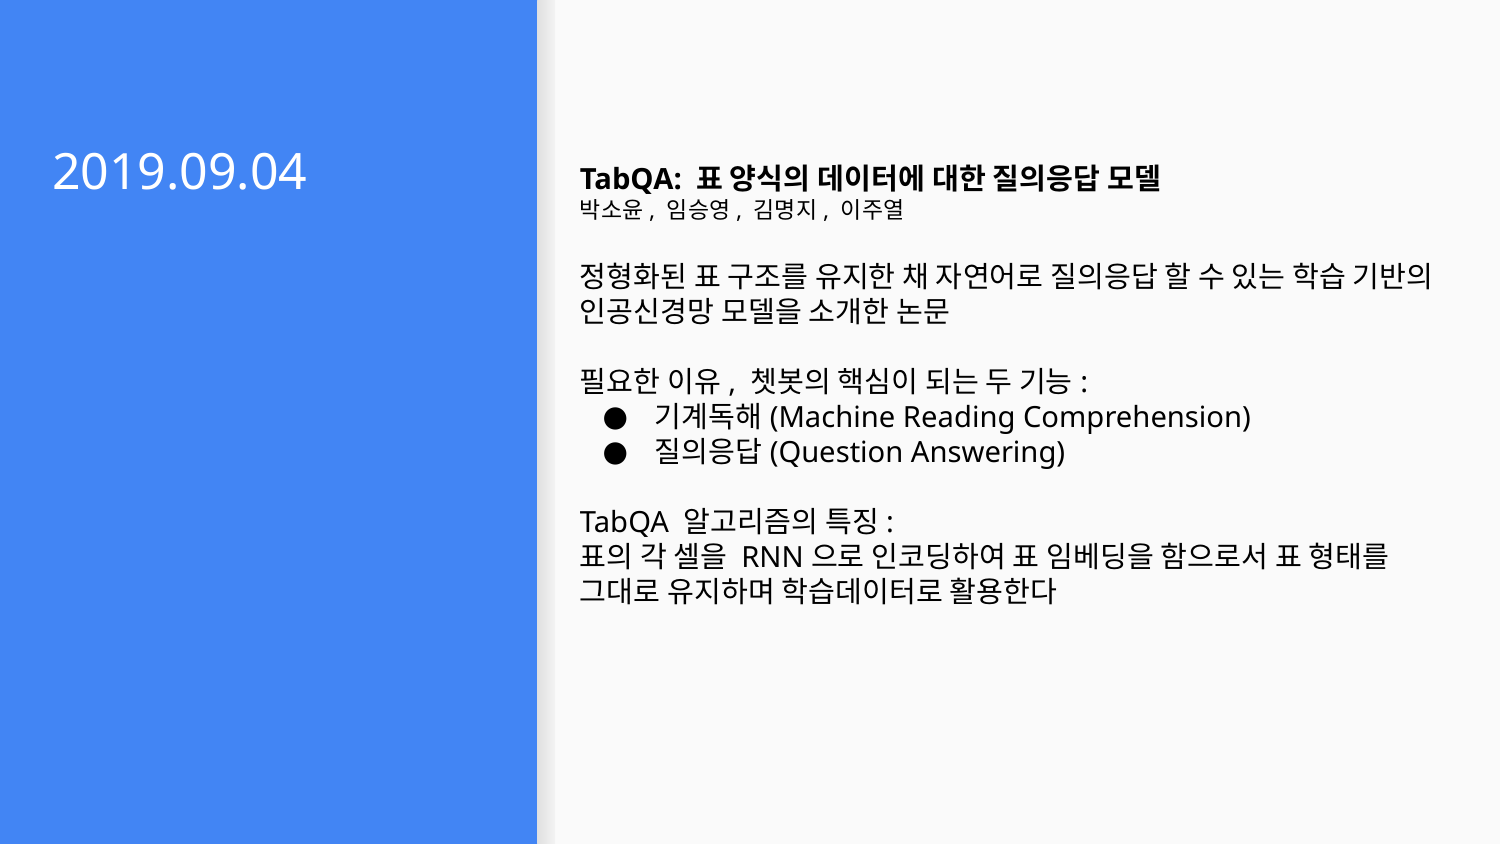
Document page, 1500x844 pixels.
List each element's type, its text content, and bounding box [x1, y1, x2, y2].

text_box TabQA: 표 양식의 데이터에 대한 질의응답 모델 박소윤, 임승영, 김명지, 이주열 정형화된 표 구조를 유지한 채 자연어로 질의응답 할 수 있는 학습 기반의 인공신경망 모델을 소개한 논문 필요한 이유, 쳇봇의 핵심이 되는 두 기능: 기계독해(Machine Reading Comprehension) 질의응답(Question Answering) TabQA 알고리즘의 특징: 표의 각 셀을 RNN으로 인코딩하여 표 임베딩을 함으로서 표 형태를 그대로 유지하며 학습데이터로 활용한다 [564, 145, 1469, 719]
title 2019.09.04 [37, 58, 498, 216]
